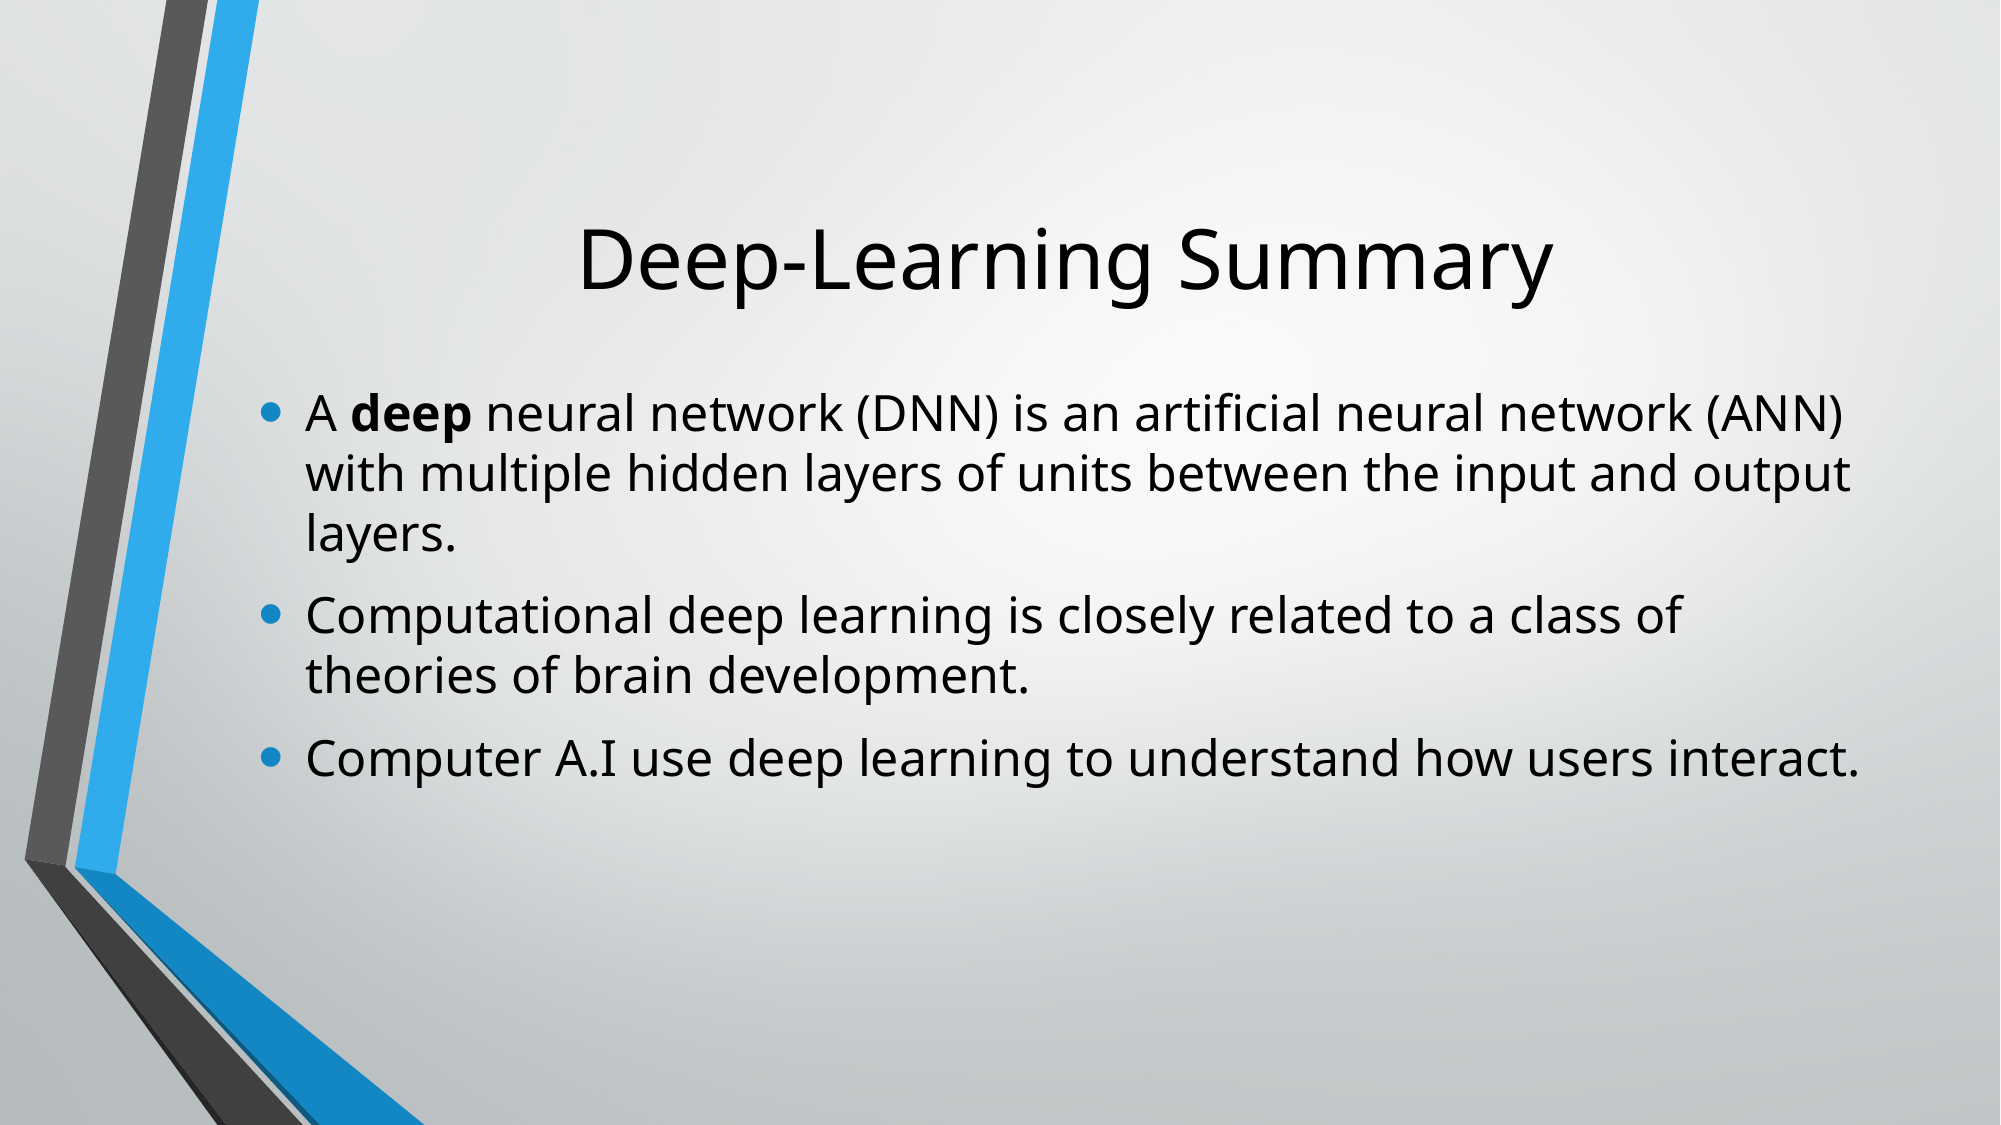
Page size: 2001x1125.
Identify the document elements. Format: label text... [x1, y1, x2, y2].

title Deep-Learning Summary [243, 112, 1887, 327]
list A deep neural network (DNN) is an artificial neural network (ANN) with multiple hidden layers of units between the input and output layers. Computational deep learning is closely related to a class of theories of brain development. Computer A.I use deep learning to understand how users interact. [243, 327, 1887, 840]
